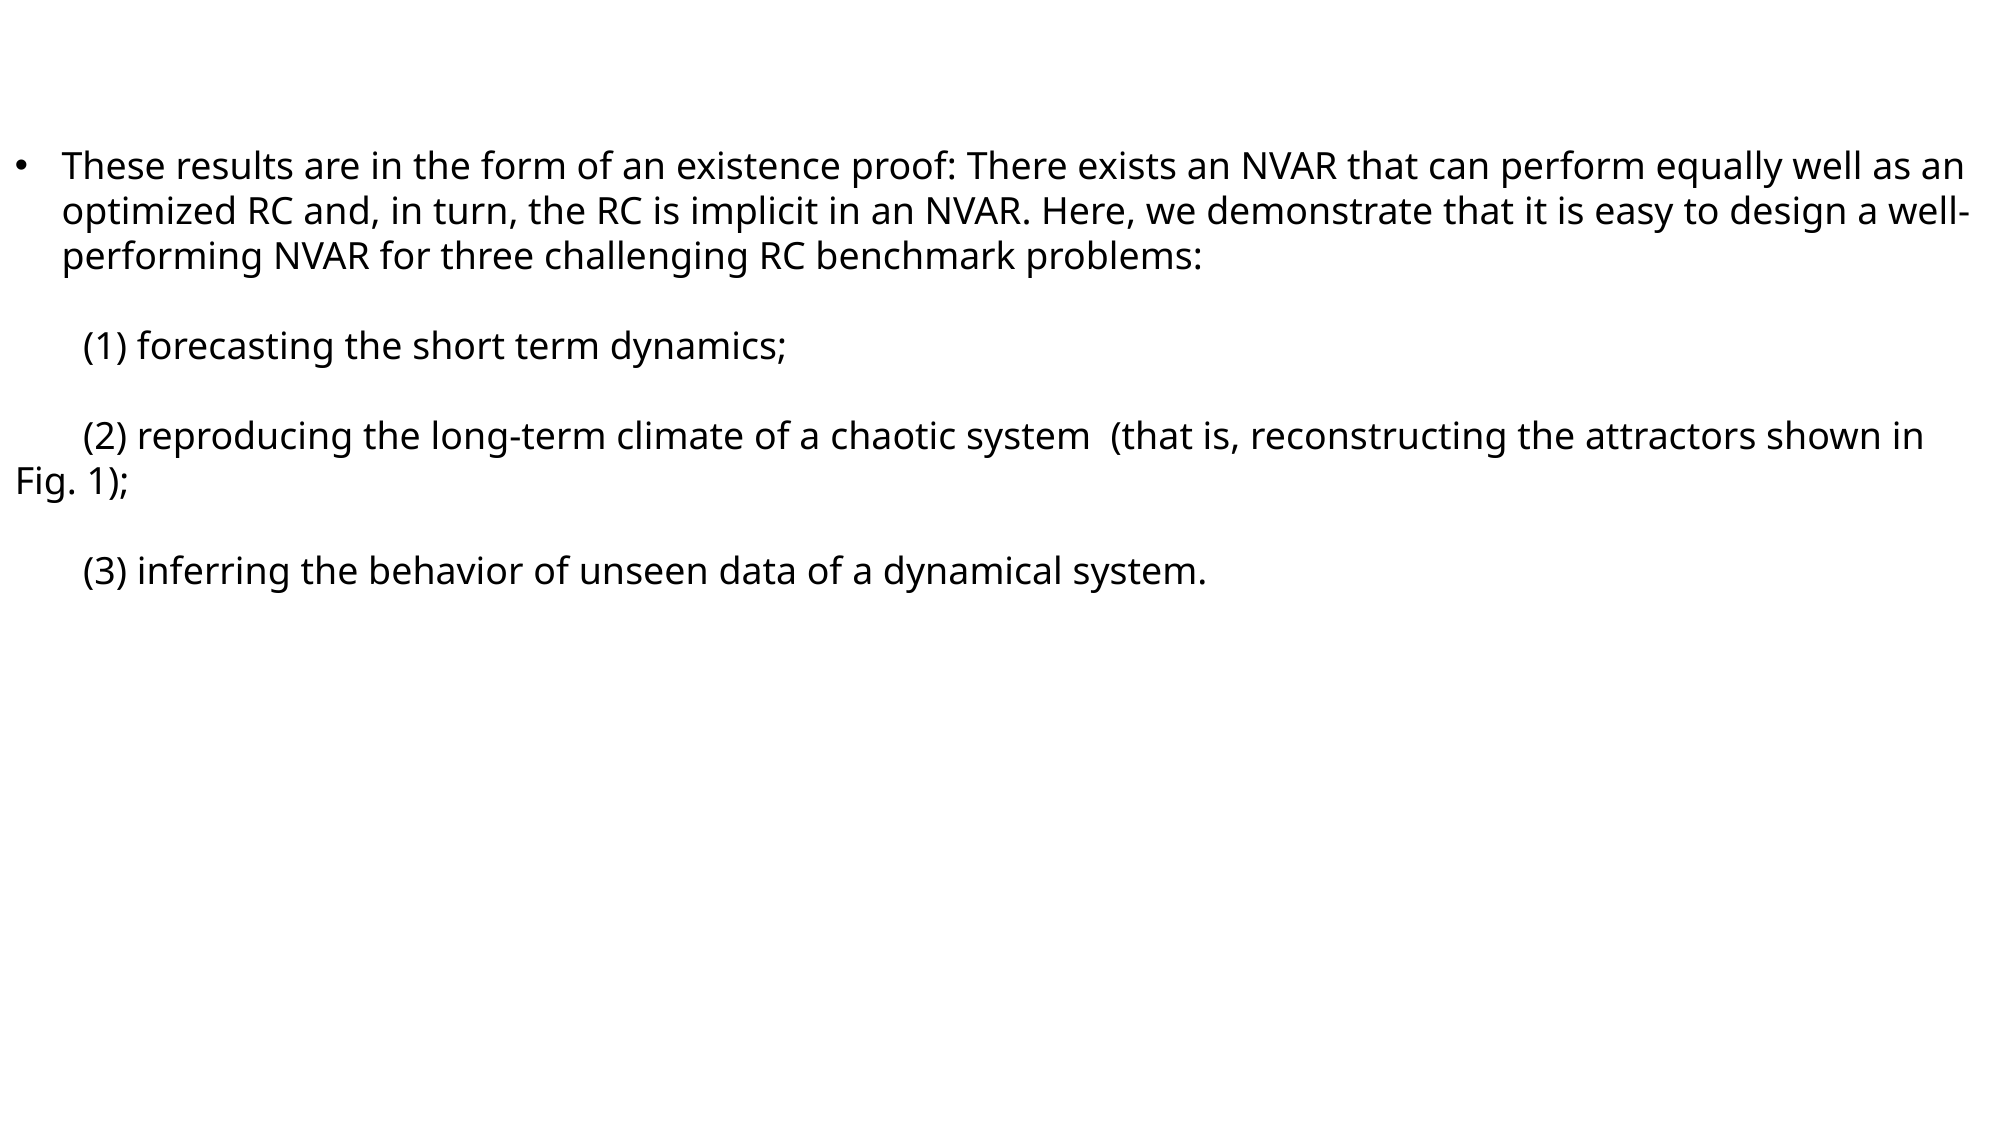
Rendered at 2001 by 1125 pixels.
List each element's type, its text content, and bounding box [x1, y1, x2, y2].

text_box These results are in the form of an existence proof: There exists an NVAR that can perform equally well as an optimized RC and, in turn, the RC is implicit in an NVAR. Here, we demonstrate that it is easy to design a well-performing NVAR for three challenging RC benchmark problems: (1) forecasting the short term dynamics; (2) reproducing the long-term climate of a chaotic system (that is, reconstructing the attractors shown in Fig. 1); (3) inferring the behavior of unseen data of a dynamical system. [0, 0, 2000, 600]
